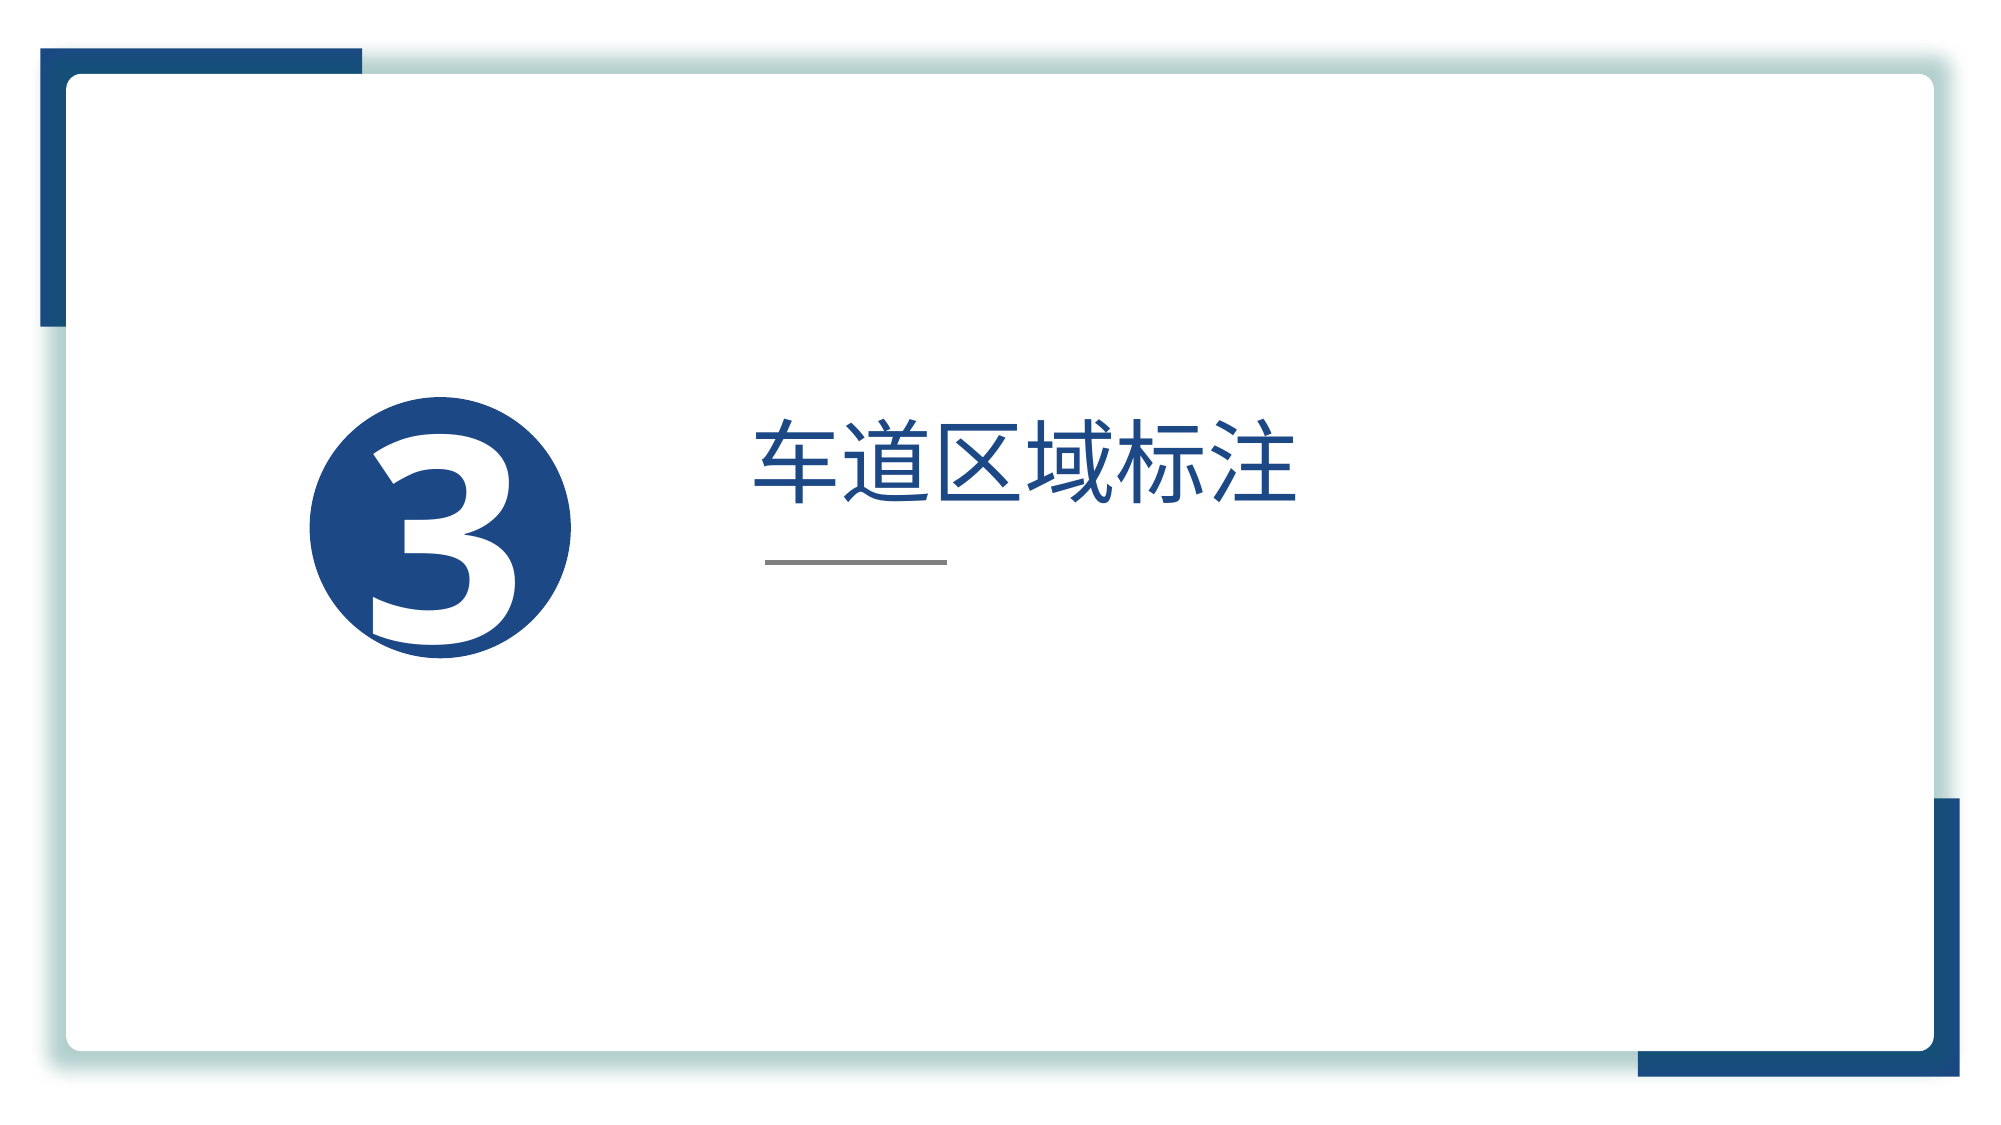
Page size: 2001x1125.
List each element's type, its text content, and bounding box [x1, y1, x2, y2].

text_box [1949, 1067, 1961, 1078]
text_box [39, 47, 52, 60]
text_box 3 [308, 396, 572, 660]
text_box [65, 72, 1935, 1053]
text_box 车道区域标注 [734, 397, 1680, 522]
